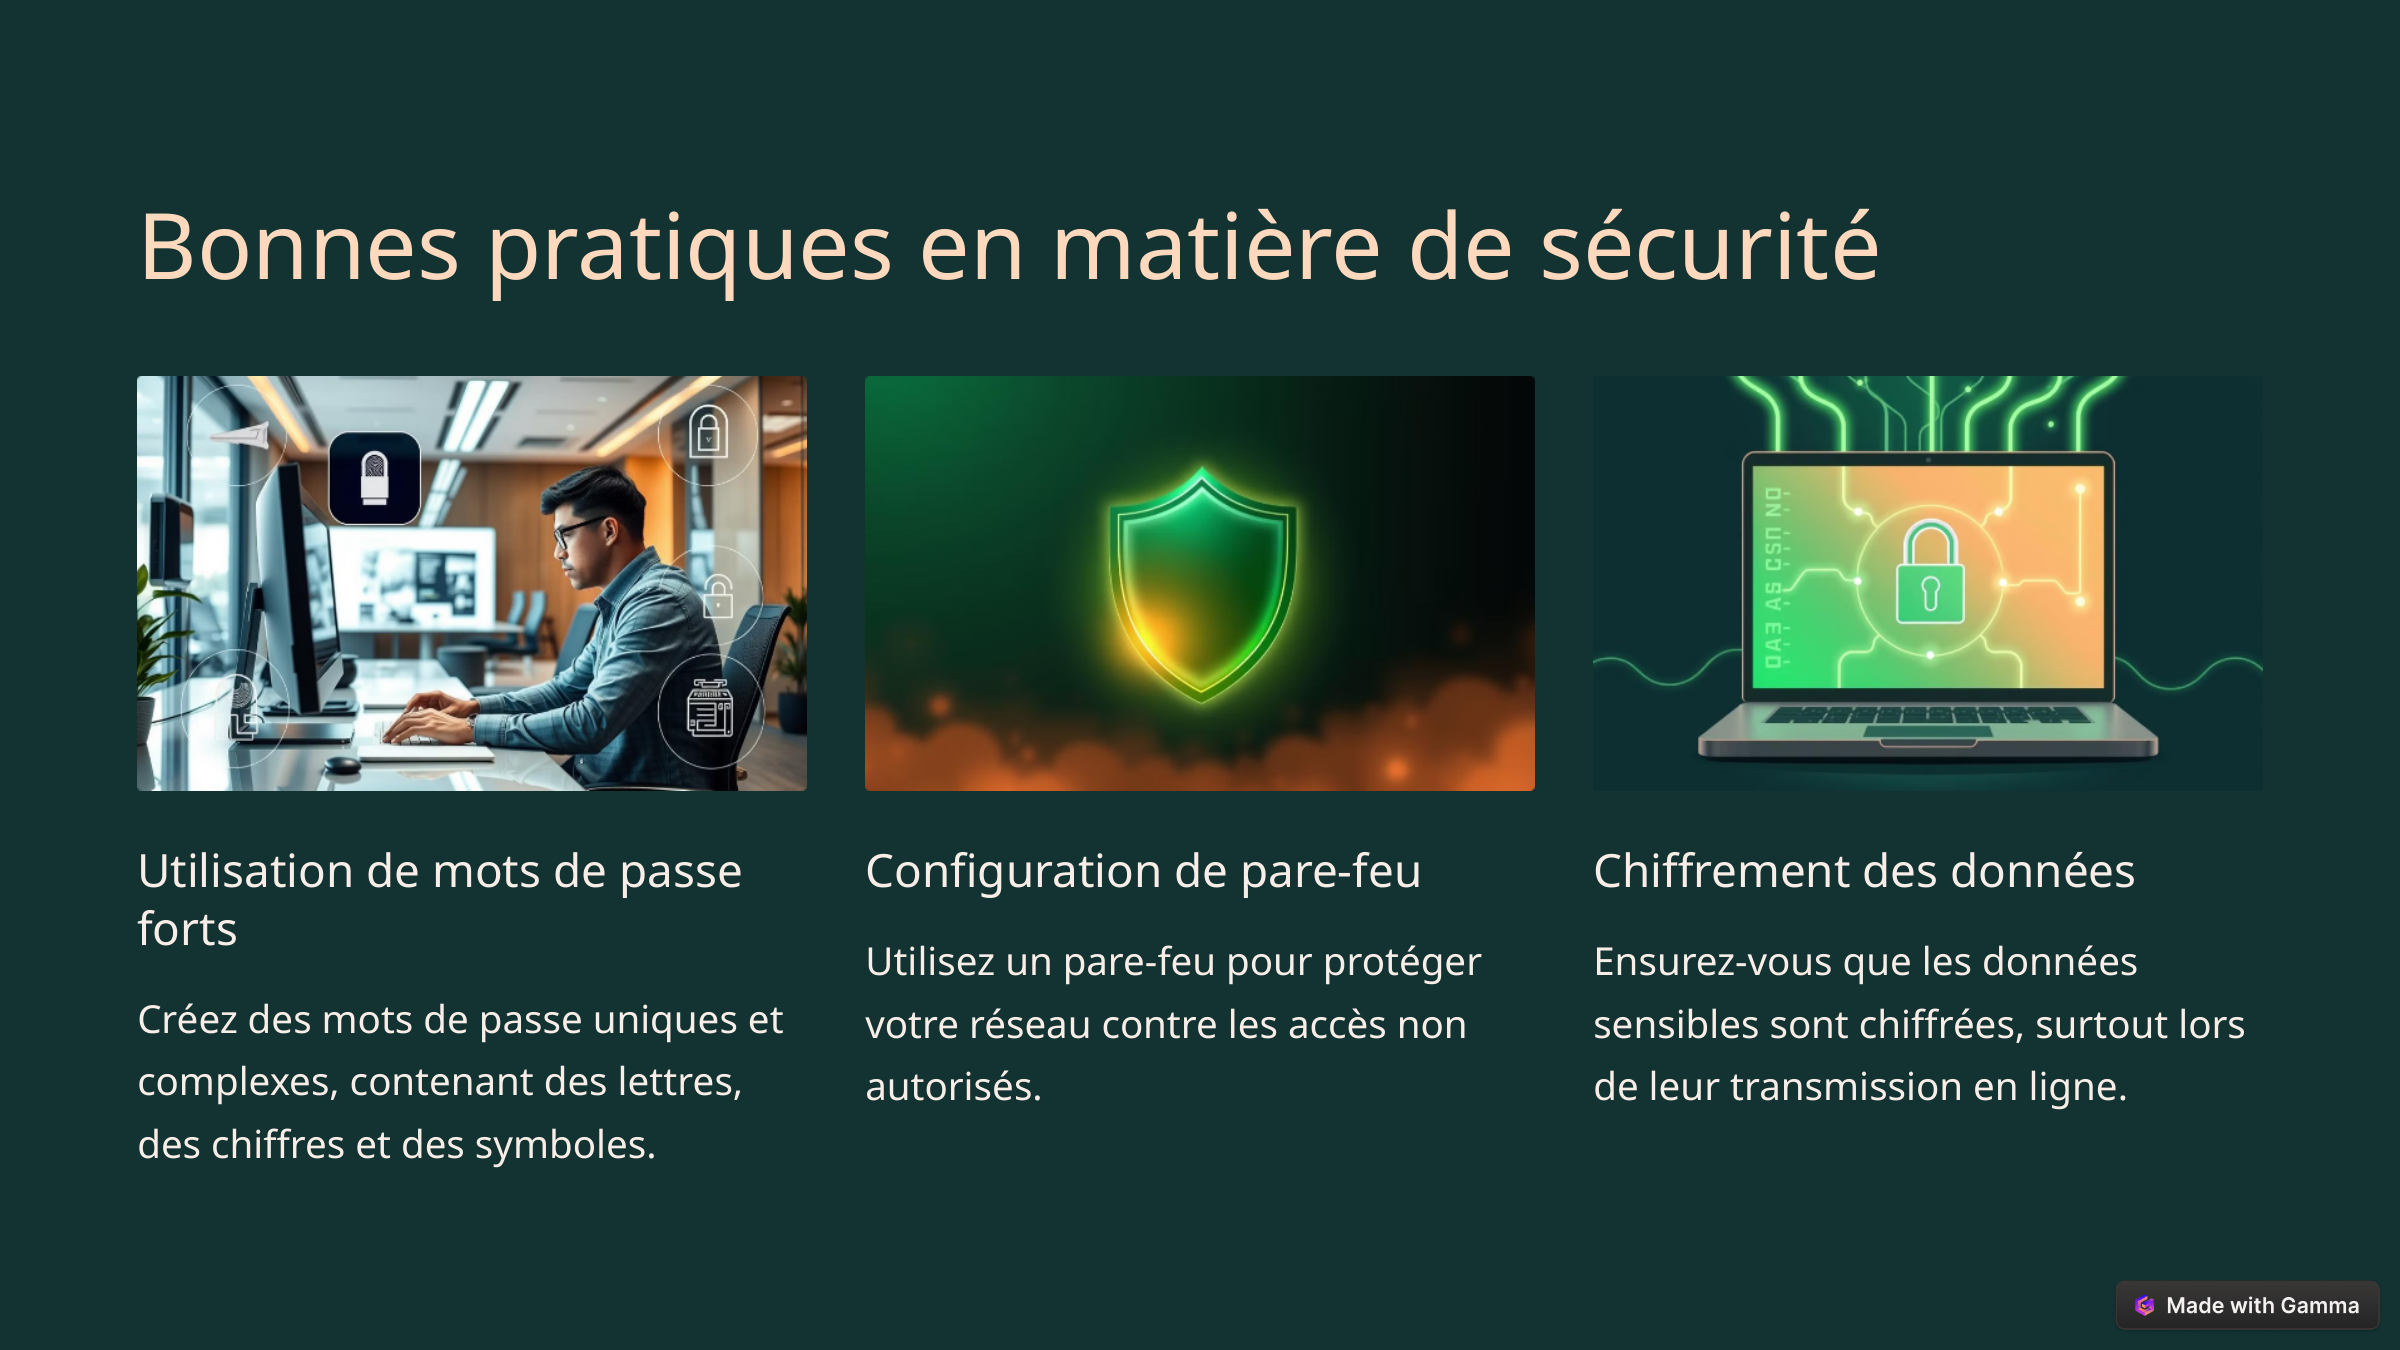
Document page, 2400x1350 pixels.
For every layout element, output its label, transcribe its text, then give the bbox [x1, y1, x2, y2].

text_box Utilisation de mots de passe forts [137, 839, 807, 955]
text_box Ensurez-vous que les données sensibles sont chiffrées, surtout lors de leur transmission en ligne. [1593, 920, 2263, 1110]
picture [865, 376, 1535, 791]
picture [2106, 1271, 2389, 1339]
text_box Créez des mots de passe uniques et complexes, contenant des lettres, des chiffres et des symboles. [137, 978, 807, 1167]
picture [137, 376, 807, 791]
picture [1593, 376, 2263, 791]
text_box Bonnes pratiques en matière de sécurité [137, 182, 1815, 299]
text_box Configuration de pare-feu [865, 839, 1410, 898]
text_box Utilisez un pare-feu pour protéger votre réseau contre les accès non autorisés. [865, 920, 1535, 1110]
text_box Chiffrement des données [1593, 839, 2122, 898]
